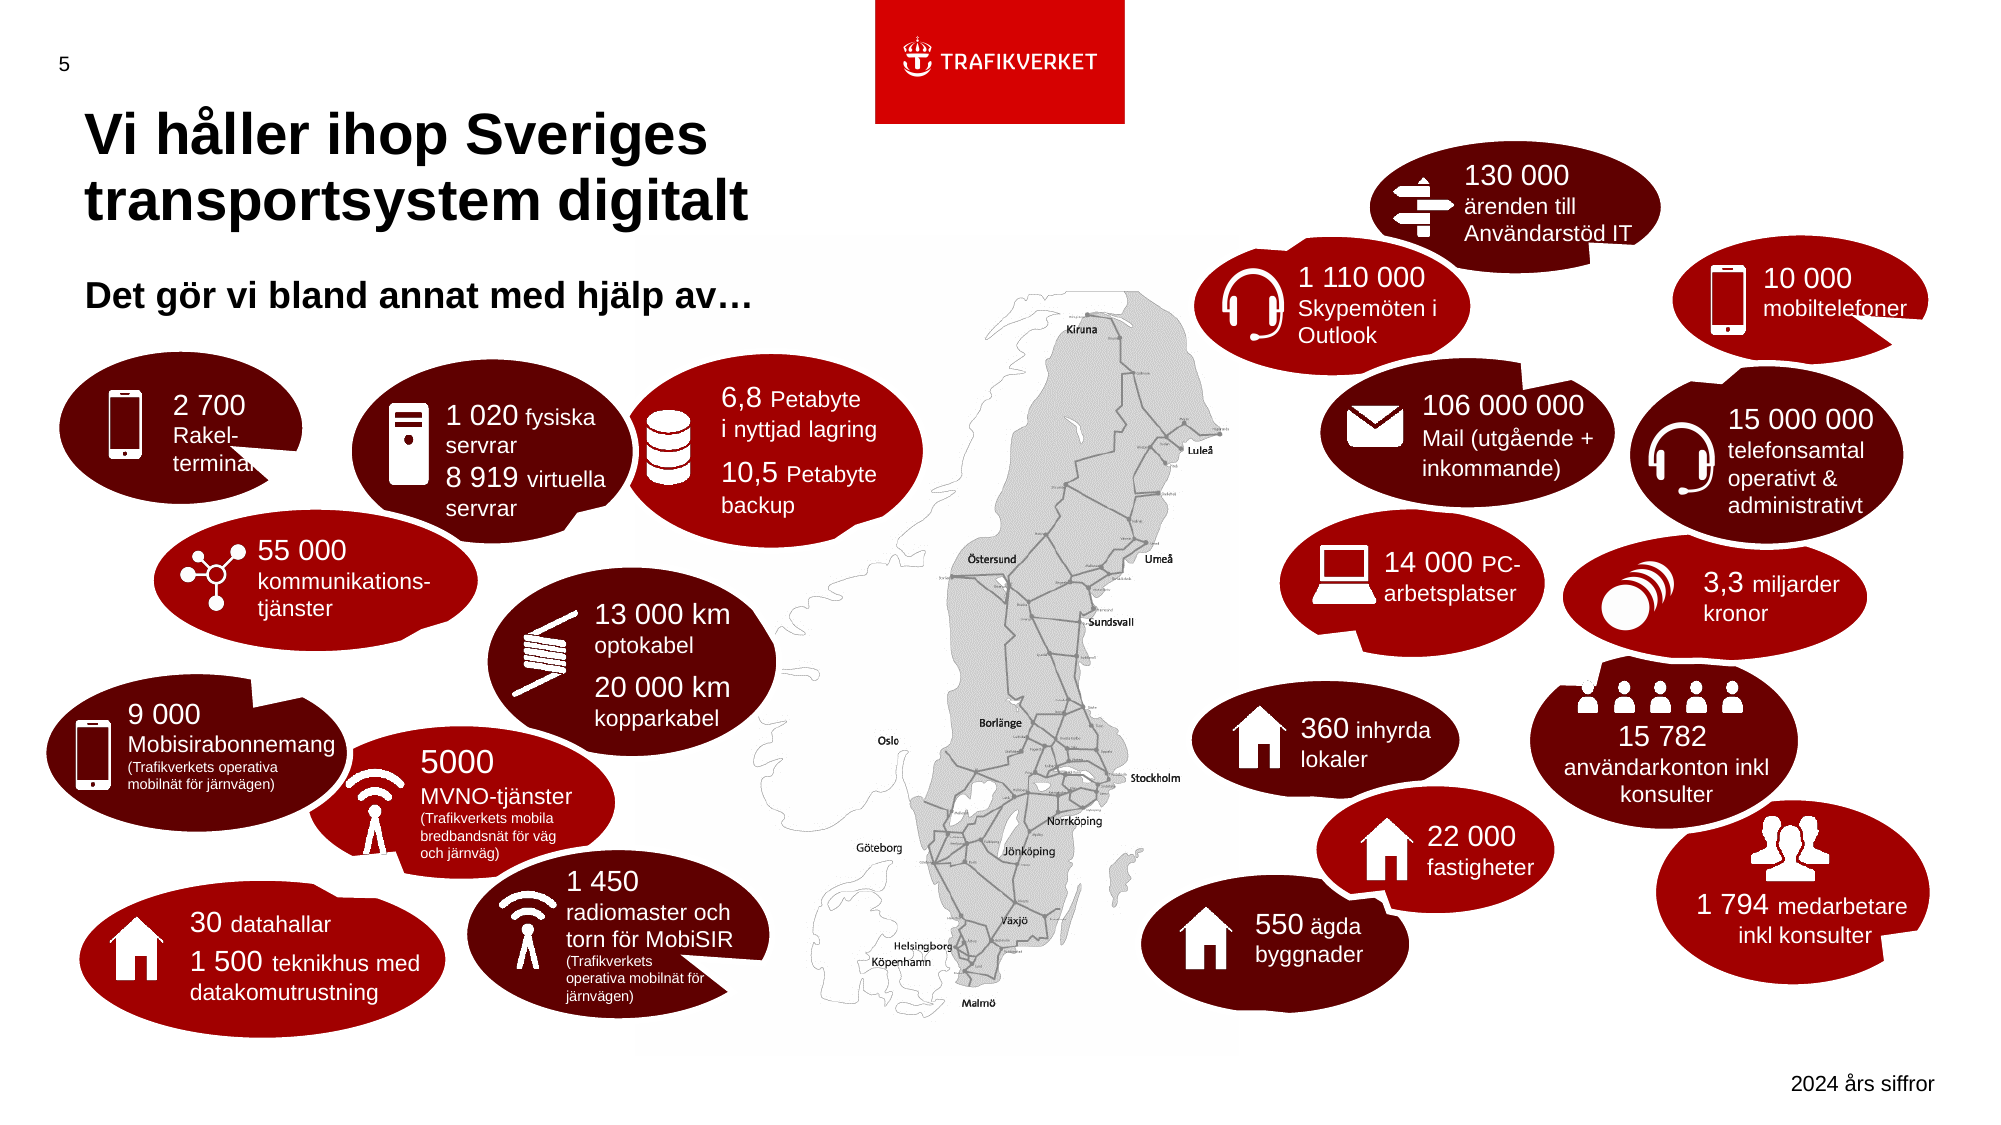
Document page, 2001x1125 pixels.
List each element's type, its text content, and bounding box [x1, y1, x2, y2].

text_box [150, 506, 481, 655]
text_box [1317, 355, 1618, 511]
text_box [1527, 649, 1802, 832]
picture [875, 0, 1125, 89]
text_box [1190, 233, 1475, 379]
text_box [1559, 530, 1871, 664]
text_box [1626, 363, 1907, 547]
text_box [76, 877, 449, 1041]
picture [635, 235, 1239, 1056]
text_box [1276, 506, 1548, 661]
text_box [1188, 677, 1463, 803]
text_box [1366, 137, 1664, 277]
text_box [616, 350, 934, 551]
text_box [348, 356, 637, 575]
text_box Vi håller ihop Sveriges transportsystem digitalt Det gör vi bland annat med hjälp av… [64, 89, 1353, 169]
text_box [56, 348, 306, 508]
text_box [1137, 871, 1424, 1017]
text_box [1652, 797, 1954, 988]
text_box 5 [0, 33, 129, 93]
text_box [464, 847, 773, 1022]
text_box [43, 671, 365, 835]
text_box 2024 års siffror [1776, 1061, 1984, 1103]
picture [180, 544, 246, 611]
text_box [1313, 783, 1558, 917]
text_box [1669, 232, 1932, 368]
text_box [484, 564, 780, 760]
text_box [304, 723, 619, 882]
